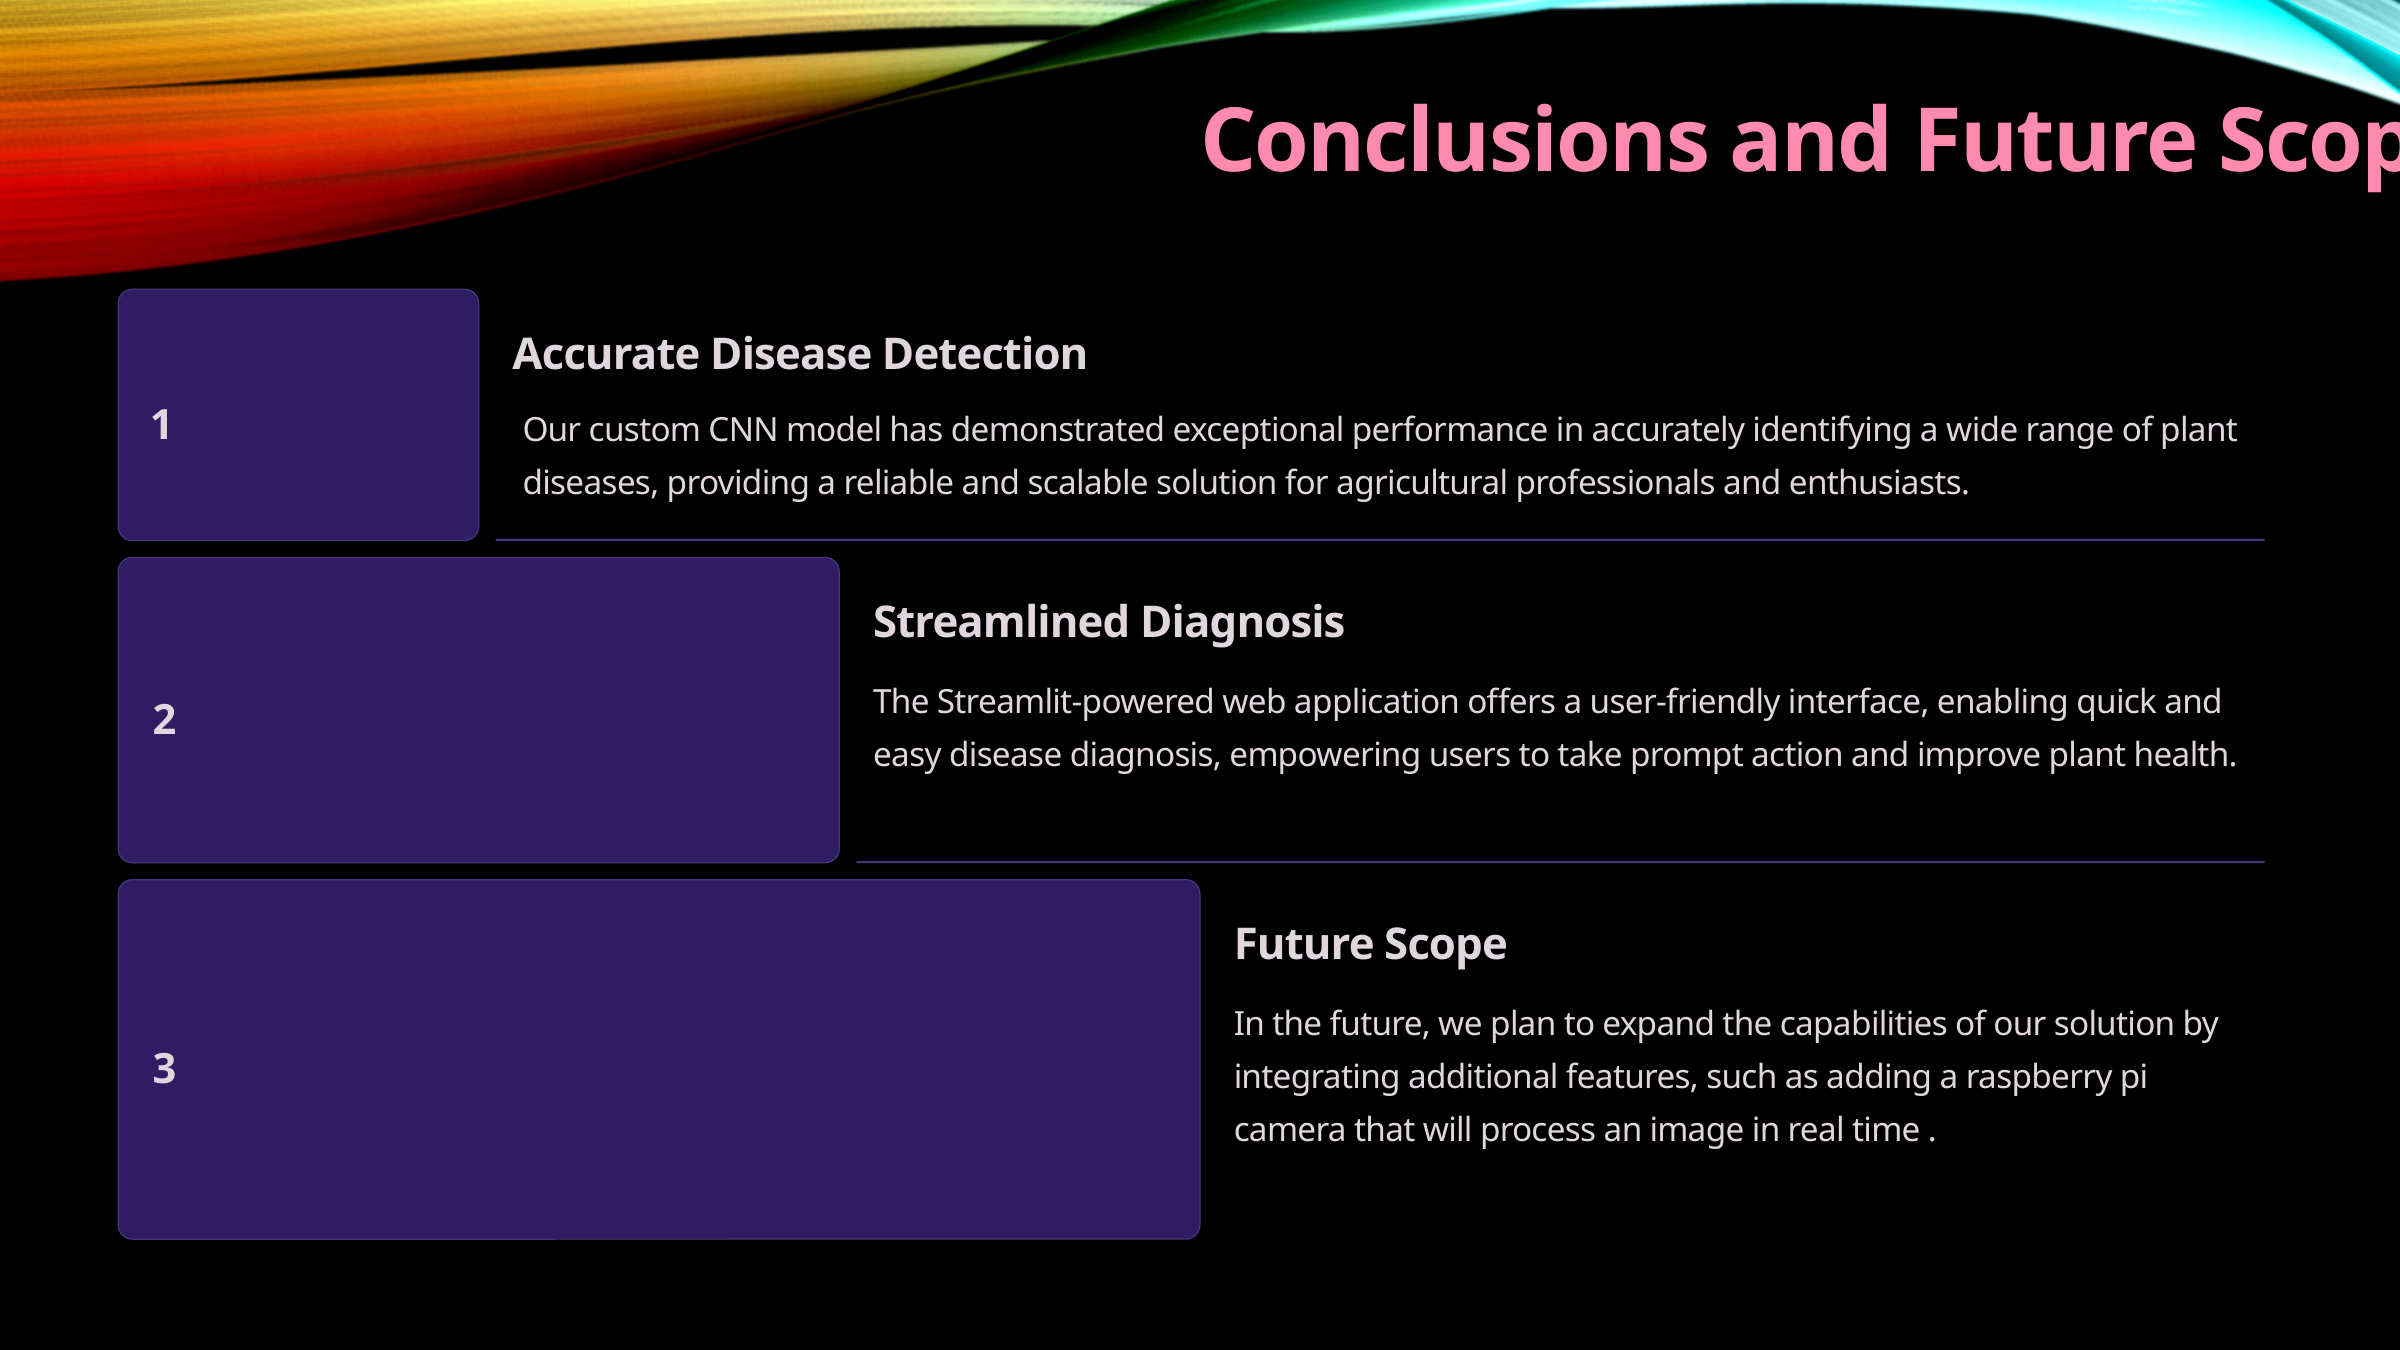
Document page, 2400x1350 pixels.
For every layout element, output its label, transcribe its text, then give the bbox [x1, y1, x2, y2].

text_box In the future, we plan to expand the capabilities of our solution by integrating additional features, such as adding a raspberry pi camera that will process an image in real time . [1233, 989, 2248, 1206]
text_box [118, 557, 840, 863]
text_box 3 [153, 1025, 177, 1094]
text_box Accurate Disease Detection [512, 322, 1044, 379]
text_box Streamlined Diagnosis [873, 591, 1317, 647]
text_box The Streamlit-powered web application offers a user-friendly interface, enabling quick and easy disease diagnosis, empowering users to take prompt action and improve plant health. [873, 666, 2248, 829]
text_box Our custom CNN model has demonstrated exceptional performance in accurately identifying a wide range of plant diseases, providing a reliable and scalable solution for agricultural professionals and enthusiasts. [522, 394, 2258, 503]
text_box [118, 289, 479, 541]
text_box [118, 879, 1200, 1240]
text_box Future Scope [1233, 913, 1678, 969]
text_box 2 [153, 676, 177, 744]
text_box 1 [153, 381, 171, 449]
text_box Conclusions and Future Scope [1200, 78, 2381, 190]
picture [0, 0, 2400, 284]
